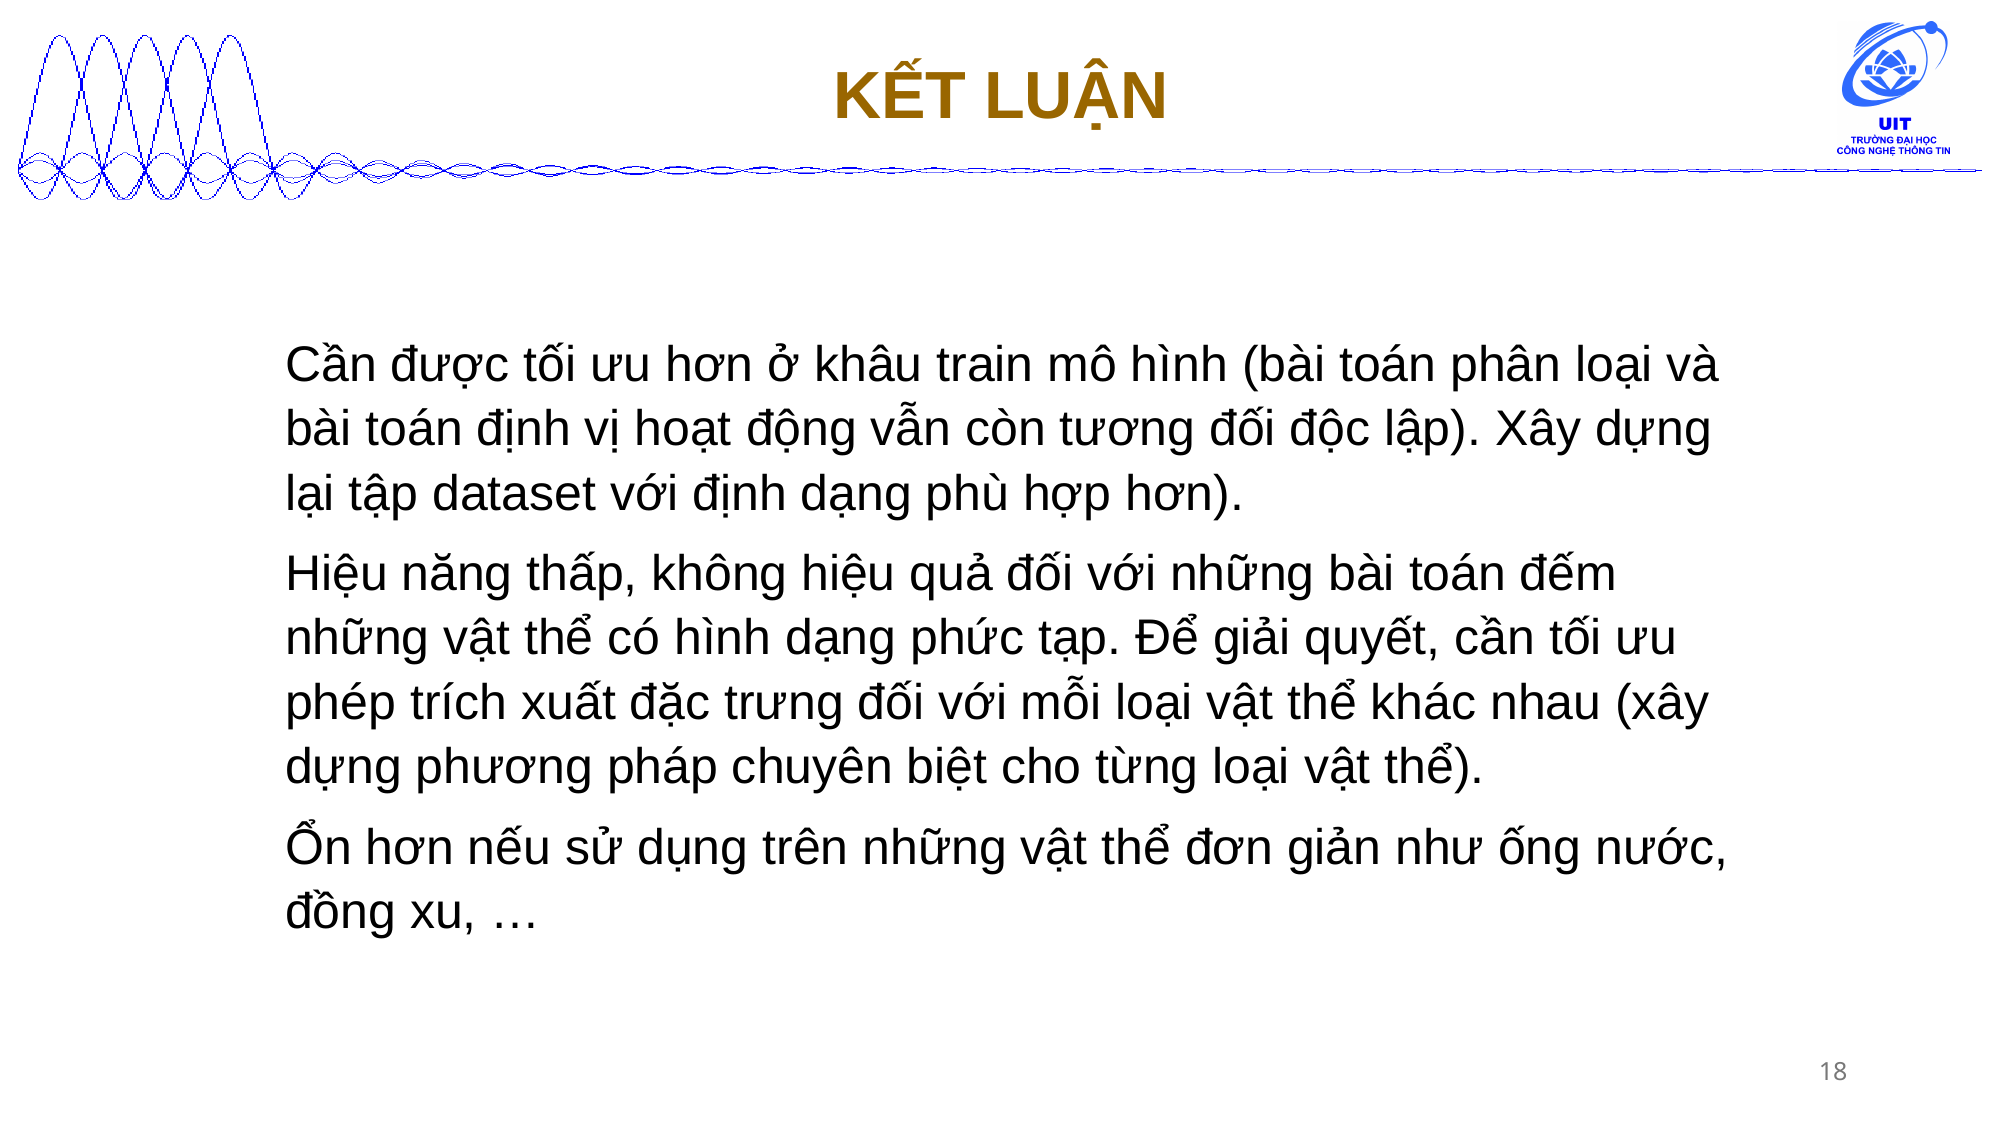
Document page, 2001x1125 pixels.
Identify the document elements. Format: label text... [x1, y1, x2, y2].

slide_number 18 [1412, 1042, 1863, 1103]
text_box Cần được tối ưu hơn ở khâu train mô hình (bài toán phân loại và bài toán định vị hoạt động vẫn còn tương đối độc lập). Xây dựng lại tập dataset với định dạng phù hợp hơn). Hiệu năng thấp, không hiệu quả đối với những bài toán đếm những vật thể có hình dạng phức tạp. Để giải quyết, cần tối ưu phép trích xuất đặc trưng đối với mỗi loại vật thể khác nhau (xây dựng phương pháp chuyên biệt cho từng loại vật thể). Ổn hơn nếu sử dụng trên những vật thể đơn giản như ống nước, đồng xu, … [270, 319, 1782, 946]
picture [18, 21, 1982, 201]
